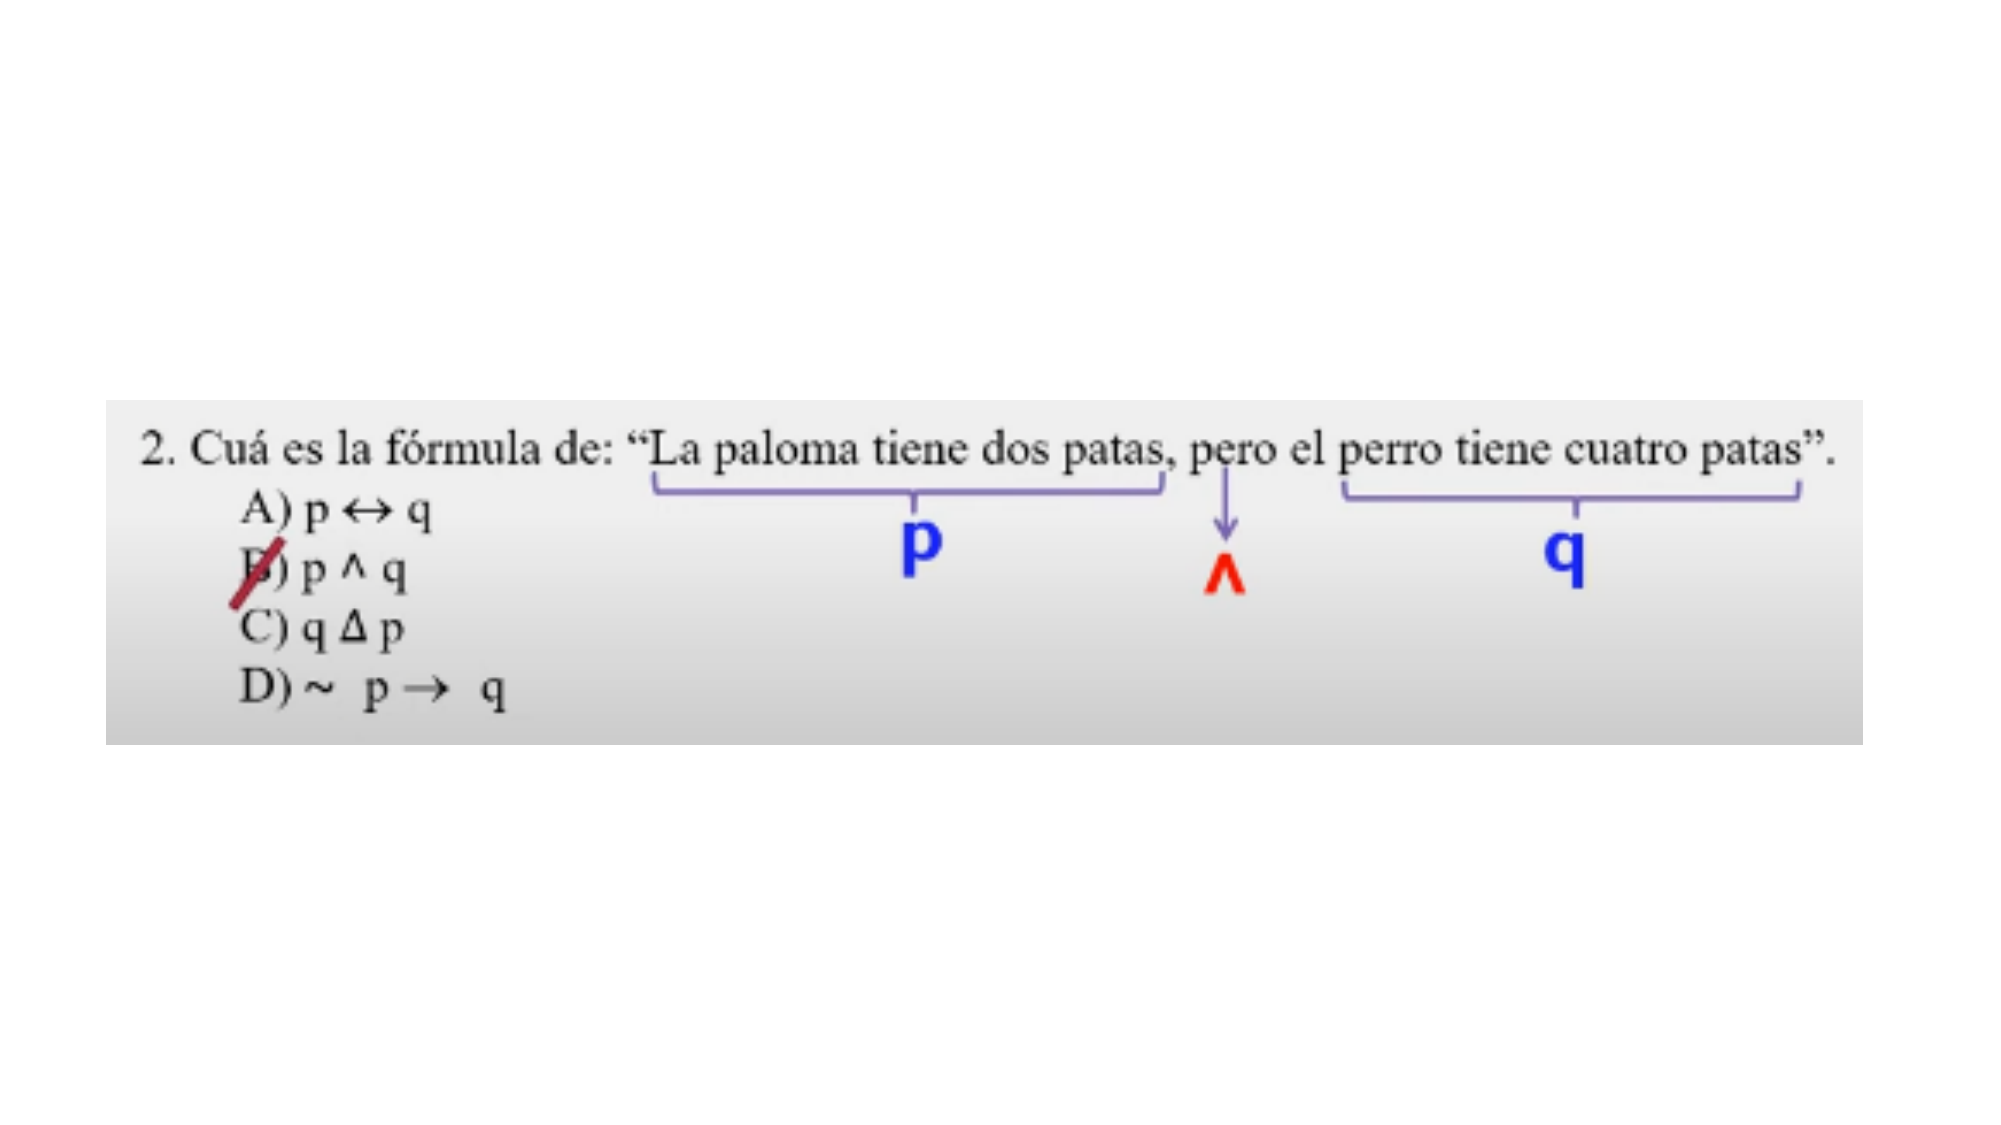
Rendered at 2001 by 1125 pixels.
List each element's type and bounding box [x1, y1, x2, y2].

picture [106, 400, 1863, 745]
